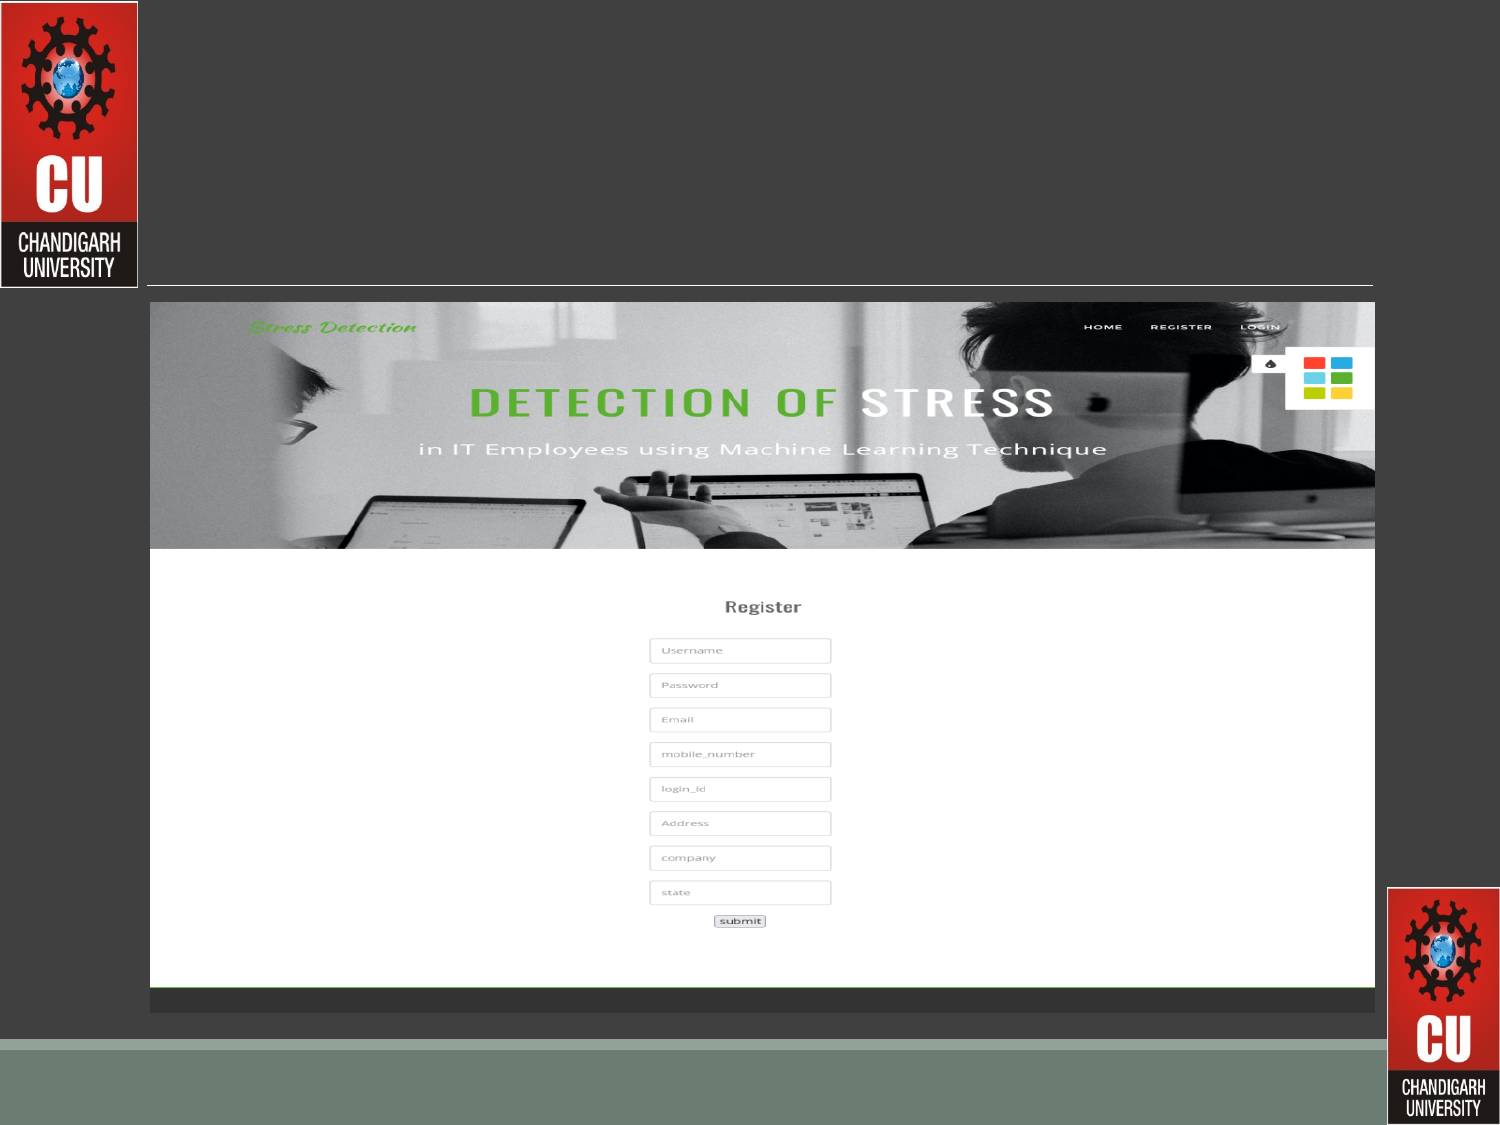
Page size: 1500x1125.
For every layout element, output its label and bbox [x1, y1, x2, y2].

picture [0, 0, 138, 288]
picture [1386, 886, 1500, 1125]
list [149, 302, 1376, 1013]
